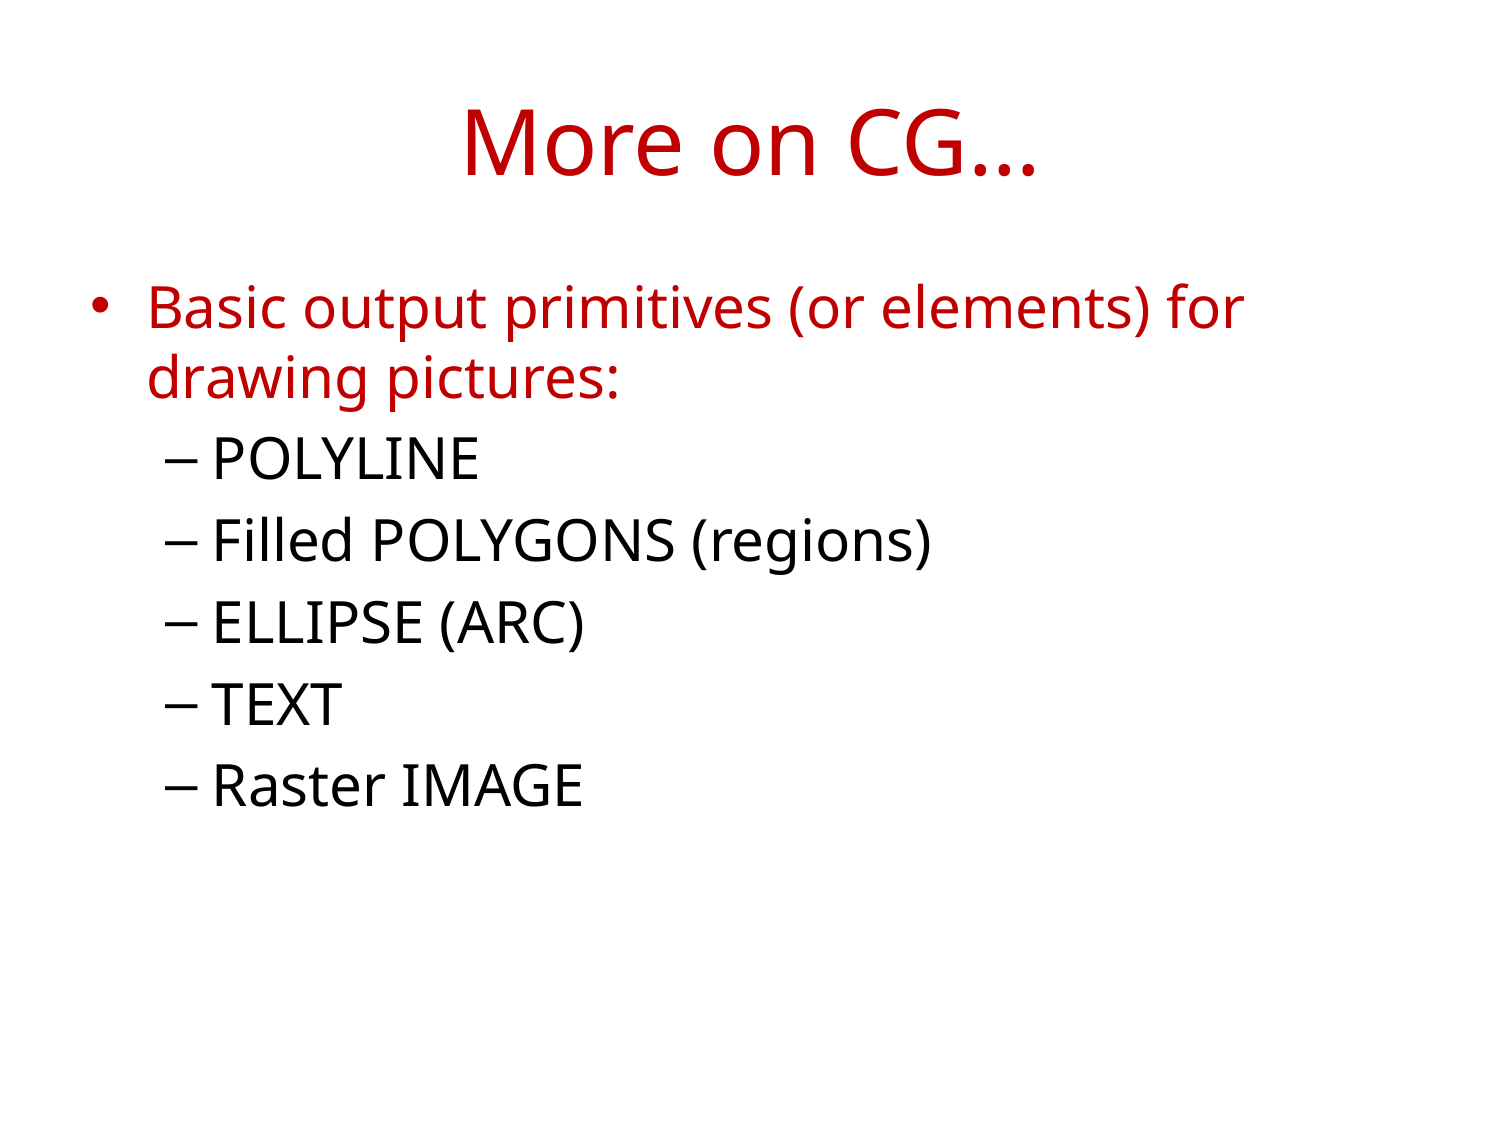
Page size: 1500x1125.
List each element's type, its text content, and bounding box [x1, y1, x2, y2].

list Basic output primitives (or elements) for drawing pictures: POLYLINE Filled POLYGONS (regions) ELLIPSE (ARC) TEXT Raster IMAGE [75, 262, 1425, 1005]
title More on CG… [75, 45, 1425, 233]
